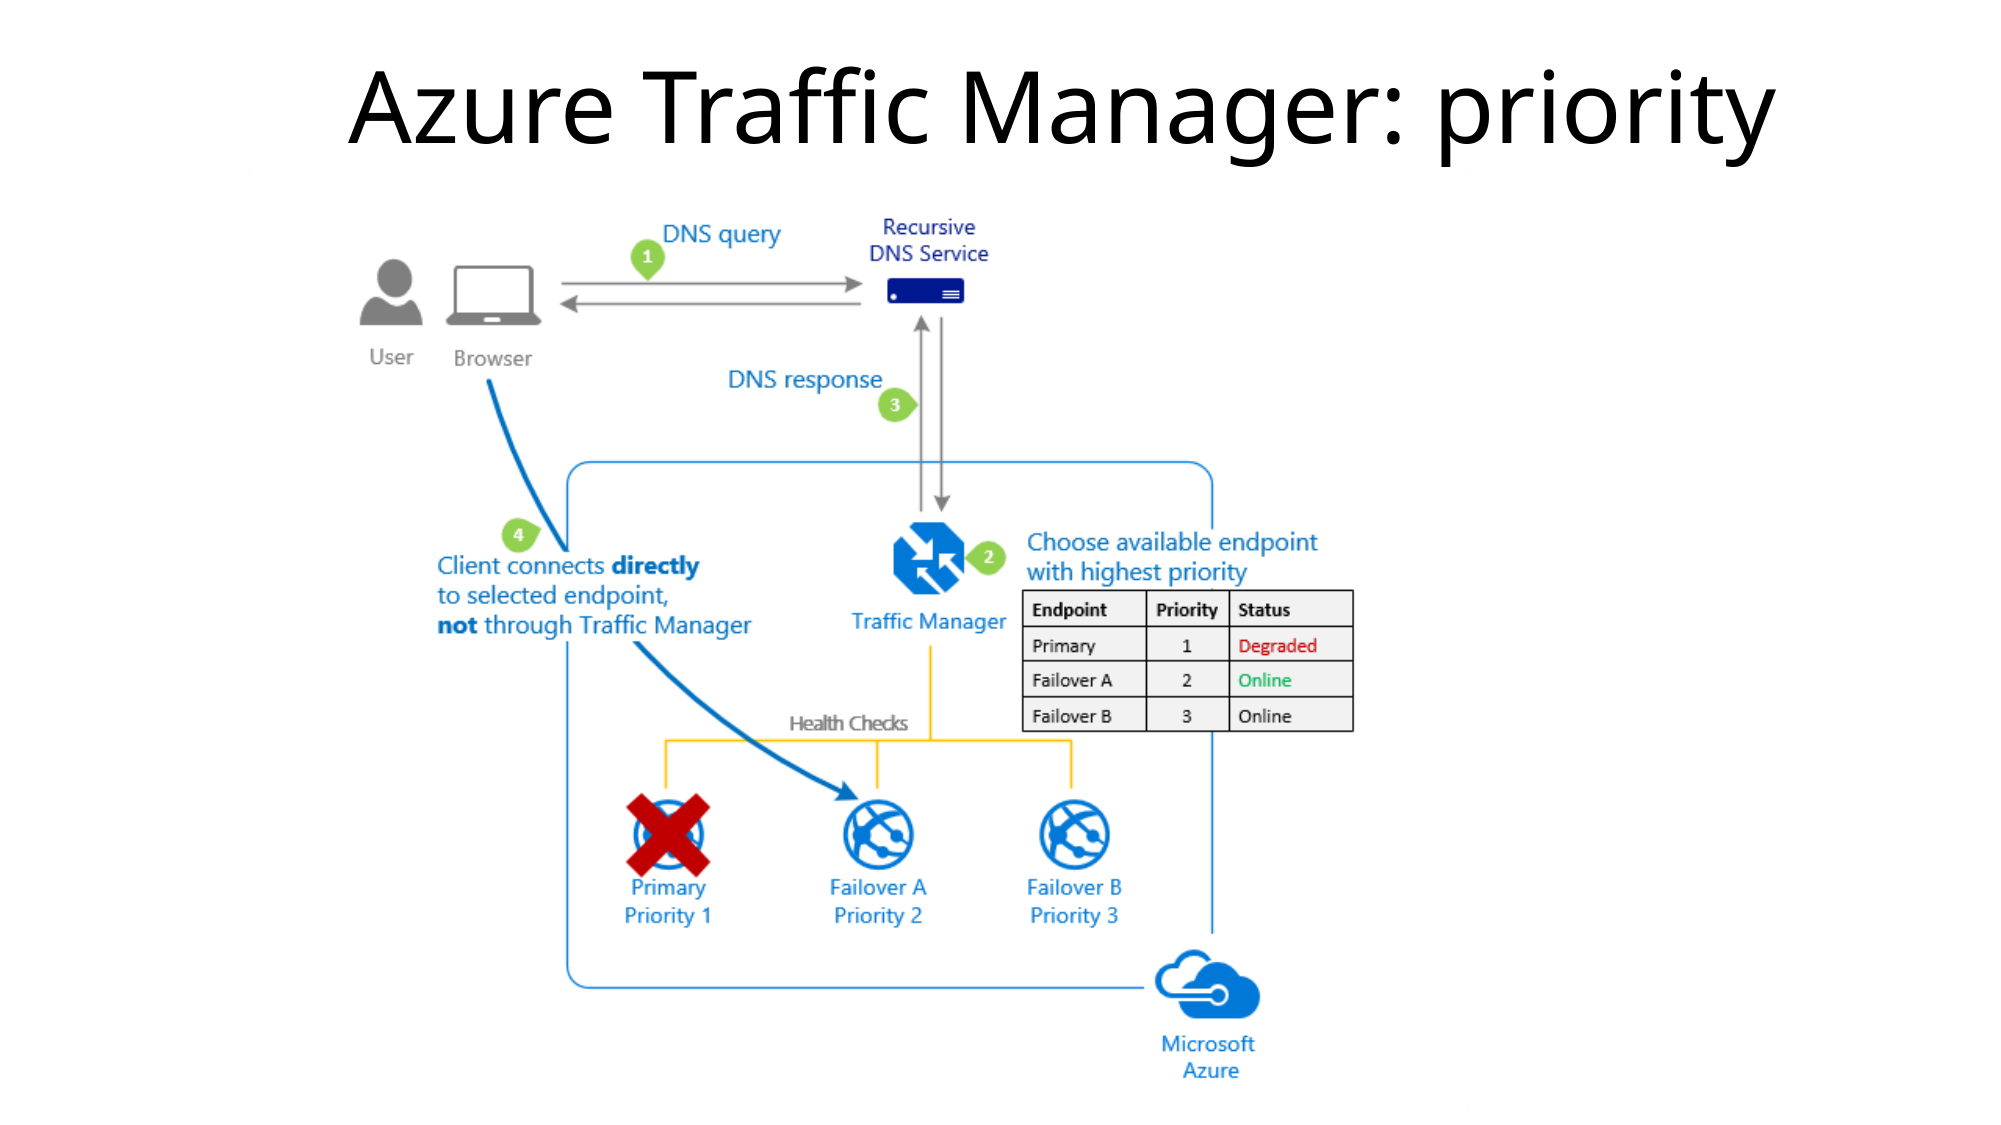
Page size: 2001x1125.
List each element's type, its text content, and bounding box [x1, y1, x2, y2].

picture [249, 172, 1470, 1111]
title Azure Traffic Manager: priority [73, 82, 2000, 173]
